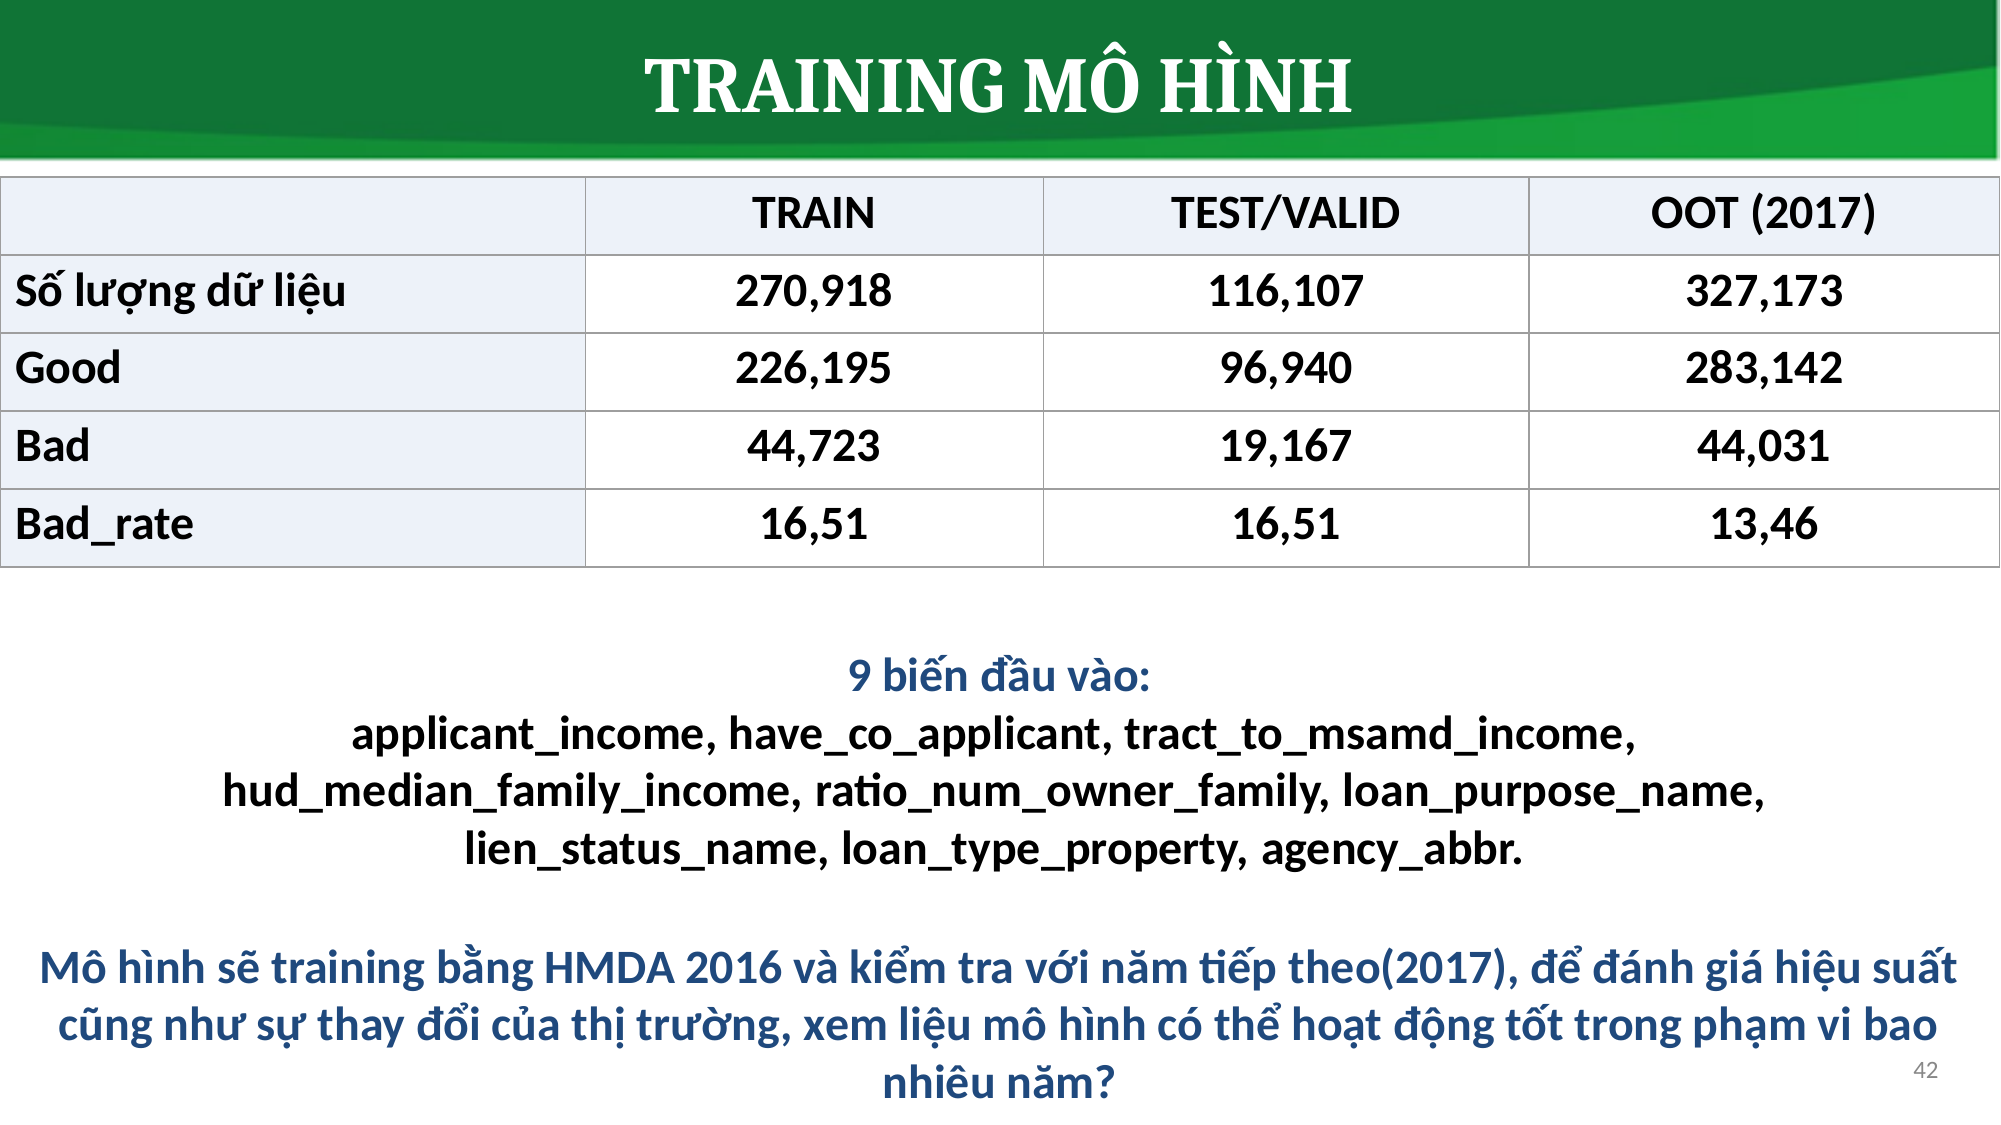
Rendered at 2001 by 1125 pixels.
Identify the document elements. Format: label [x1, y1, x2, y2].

table_header [586, 178, 1043, 254]
table_cell [1044, 490, 1528, 566]
table_cell [1, 334, 585, 410]
table_cell [1530, 256, 1999, 332]
table_cell [586, 256, 1043, 332]
title [0, 0, 2000, 163]
table_cell [1044, 334, 1528, 410]
picture [0, 0, 2001, 1125]
table_cell [1, 412, 585, 488]
table_cell [1044, 412, 1528, 488]
table_cell [1, 490, 585, 566]
table_header [1530, 178, 1999, 254]
table_cell [586, 412, 1043, 488]
text_box [0, 920, 2000, 1123]
table_cell [1044, 256, 1528, 332]
table_cell [1530, 490, 1999, 566]
table_cell [1530, 334, 1999, 410]
table_cell [586, 334, 1043, 410]
table_cell [1530, 412, 1999, 488]
table_cell [586, 490, 1043, 566]
table_cell [1, 256, 585, 332]
table_header [1044, 178, 1528, 254]
table_header [1, 178, 585, 254]
text_box [0, 629, 2000, 889]
